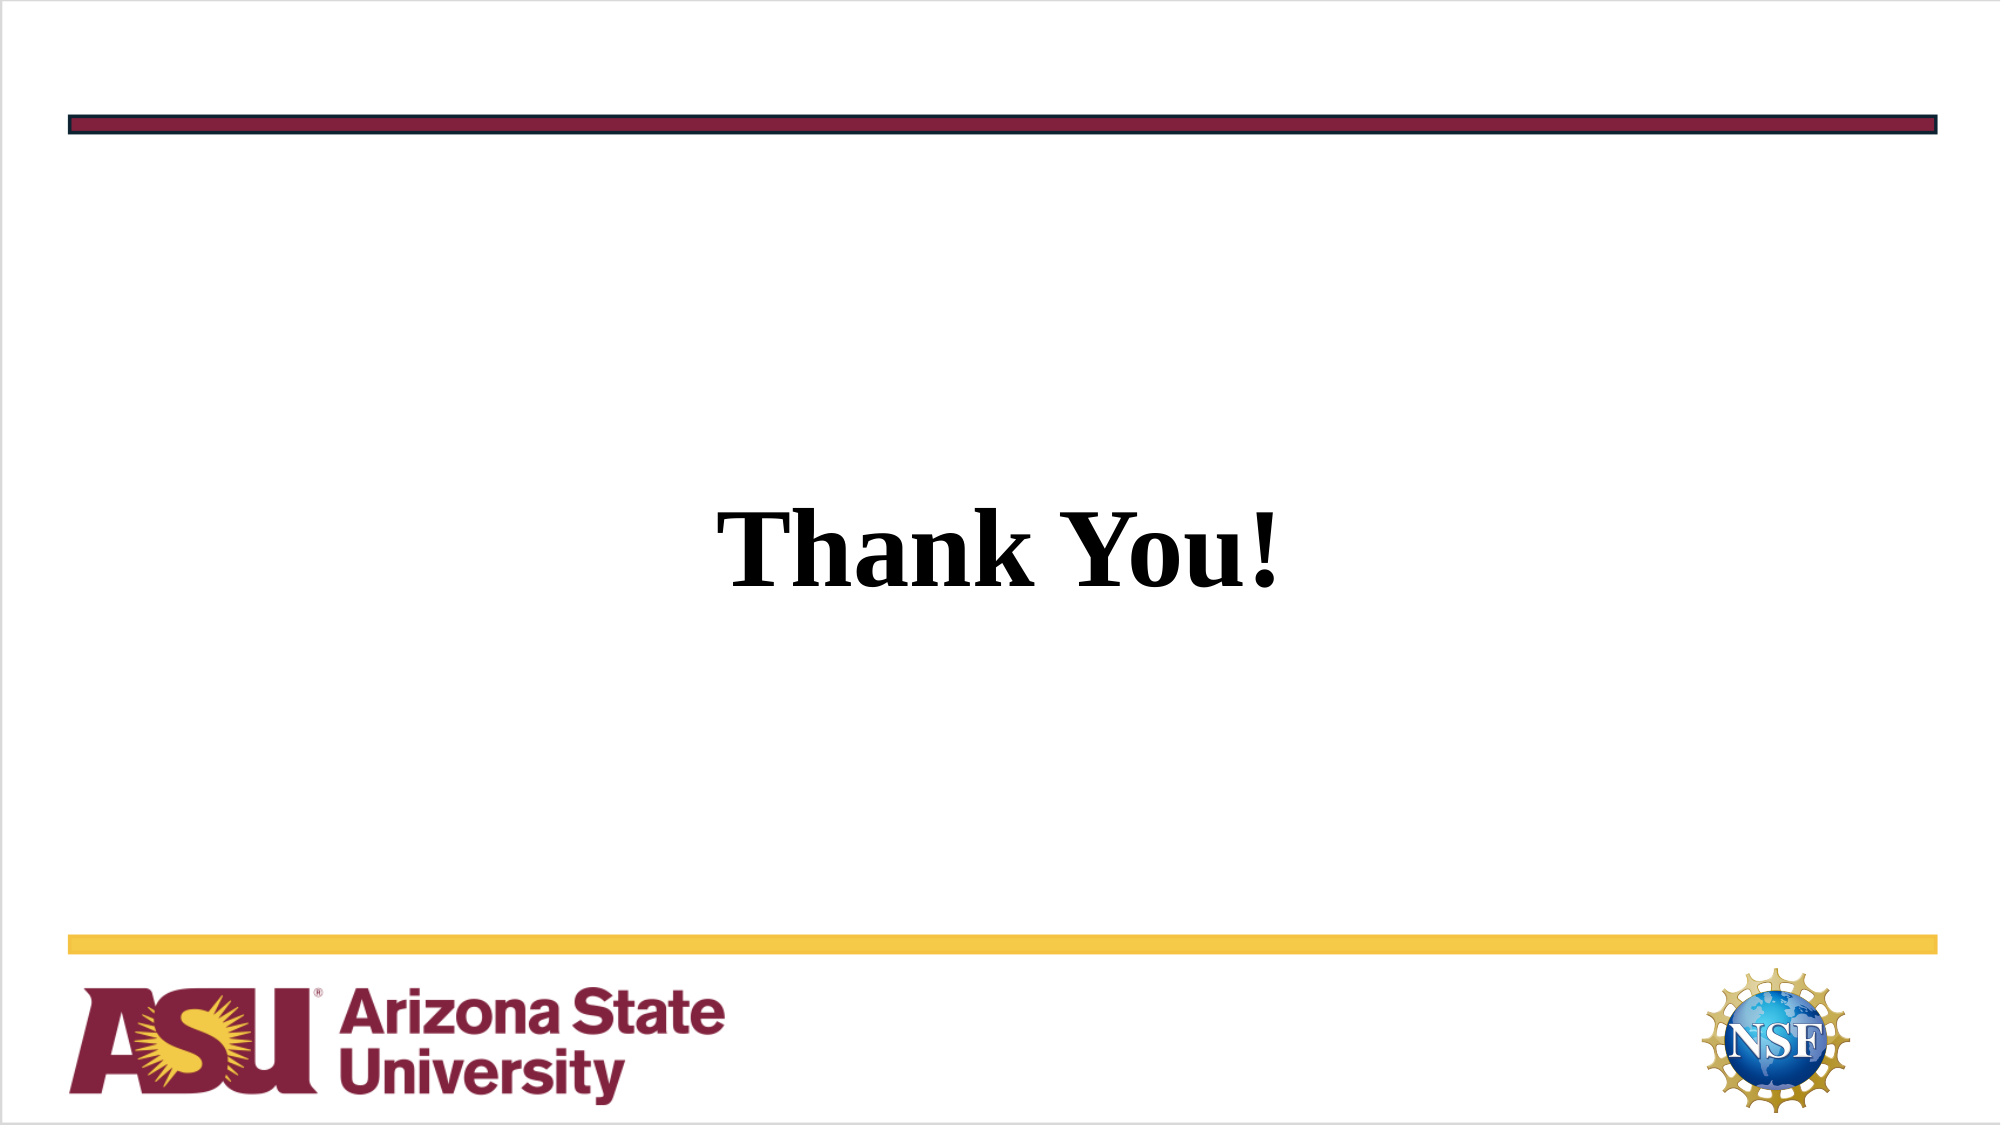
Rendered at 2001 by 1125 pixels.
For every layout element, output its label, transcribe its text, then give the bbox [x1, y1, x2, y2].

text_box Thank You! [701, 466, 1299, 617]
picture [0, 0, 2001, 1125]
